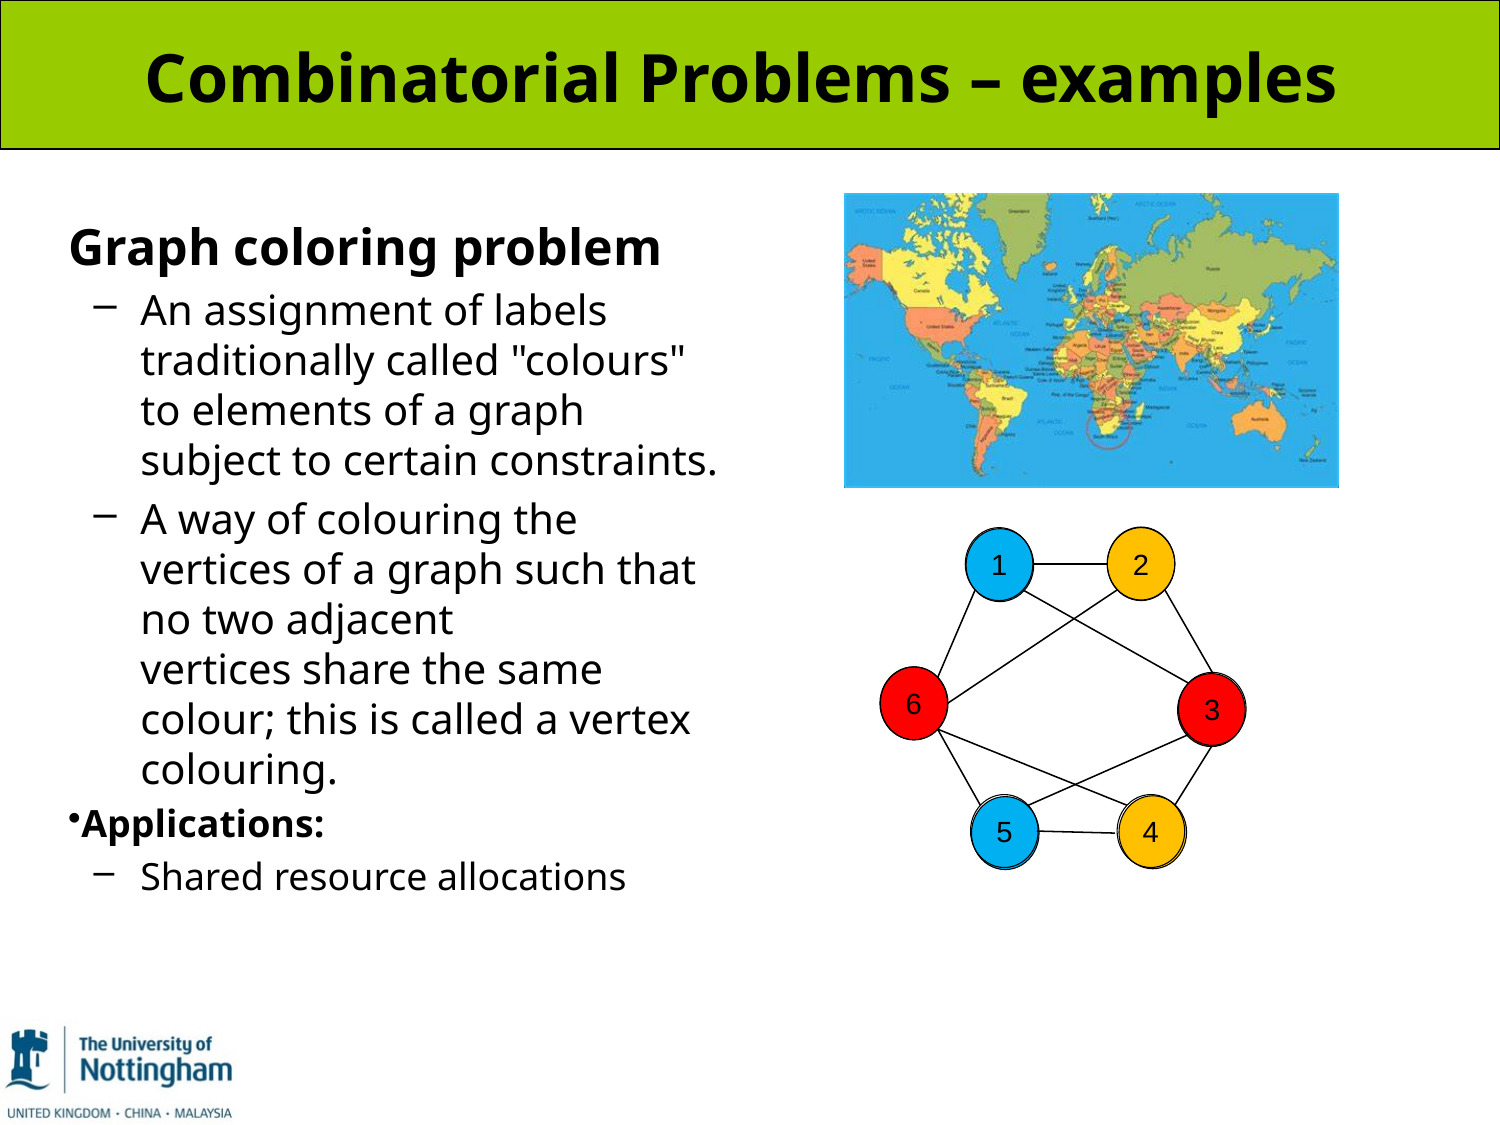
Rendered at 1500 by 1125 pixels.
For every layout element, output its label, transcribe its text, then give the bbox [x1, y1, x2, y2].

picture [844, 193, 1339, 488]
picture [0, 1019, 237, 1125]
title Combinatorial Problems – examples [53, 2, 1447, 149]
text_box Graph coloring problem An assignment of labels traditionally called "colours" to elements of a graph subject to certain constraints. A way of colouring the vertices of a graph such that no two adjacent vertices share the same colour; this is called a vertex colouring. Applications: Shared resource allocations [53, 208, 740, 998]
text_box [879, 526, 1247, 870]
